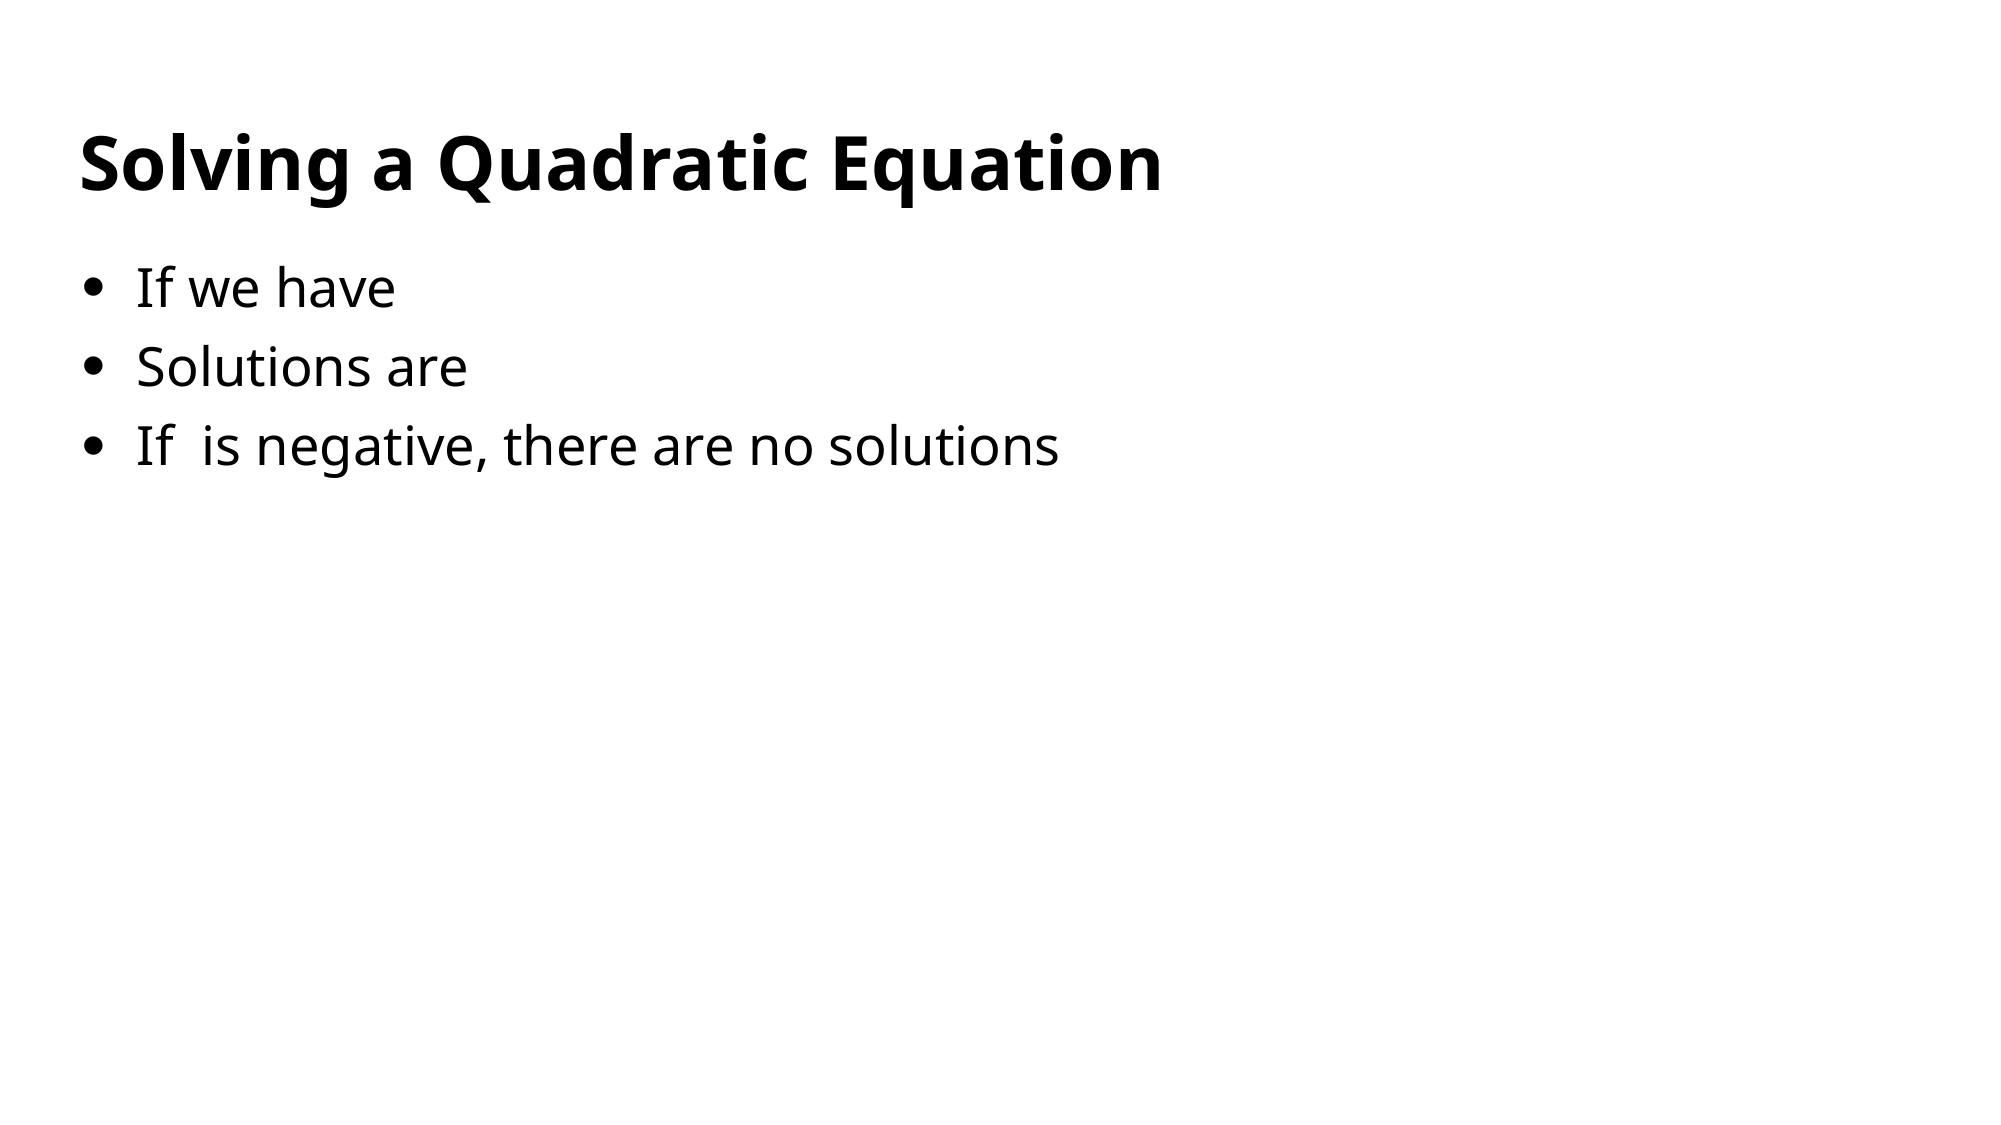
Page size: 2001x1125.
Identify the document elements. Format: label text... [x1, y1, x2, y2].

title Solving a Quadratic Equation [64, 103, 1936, 230]
